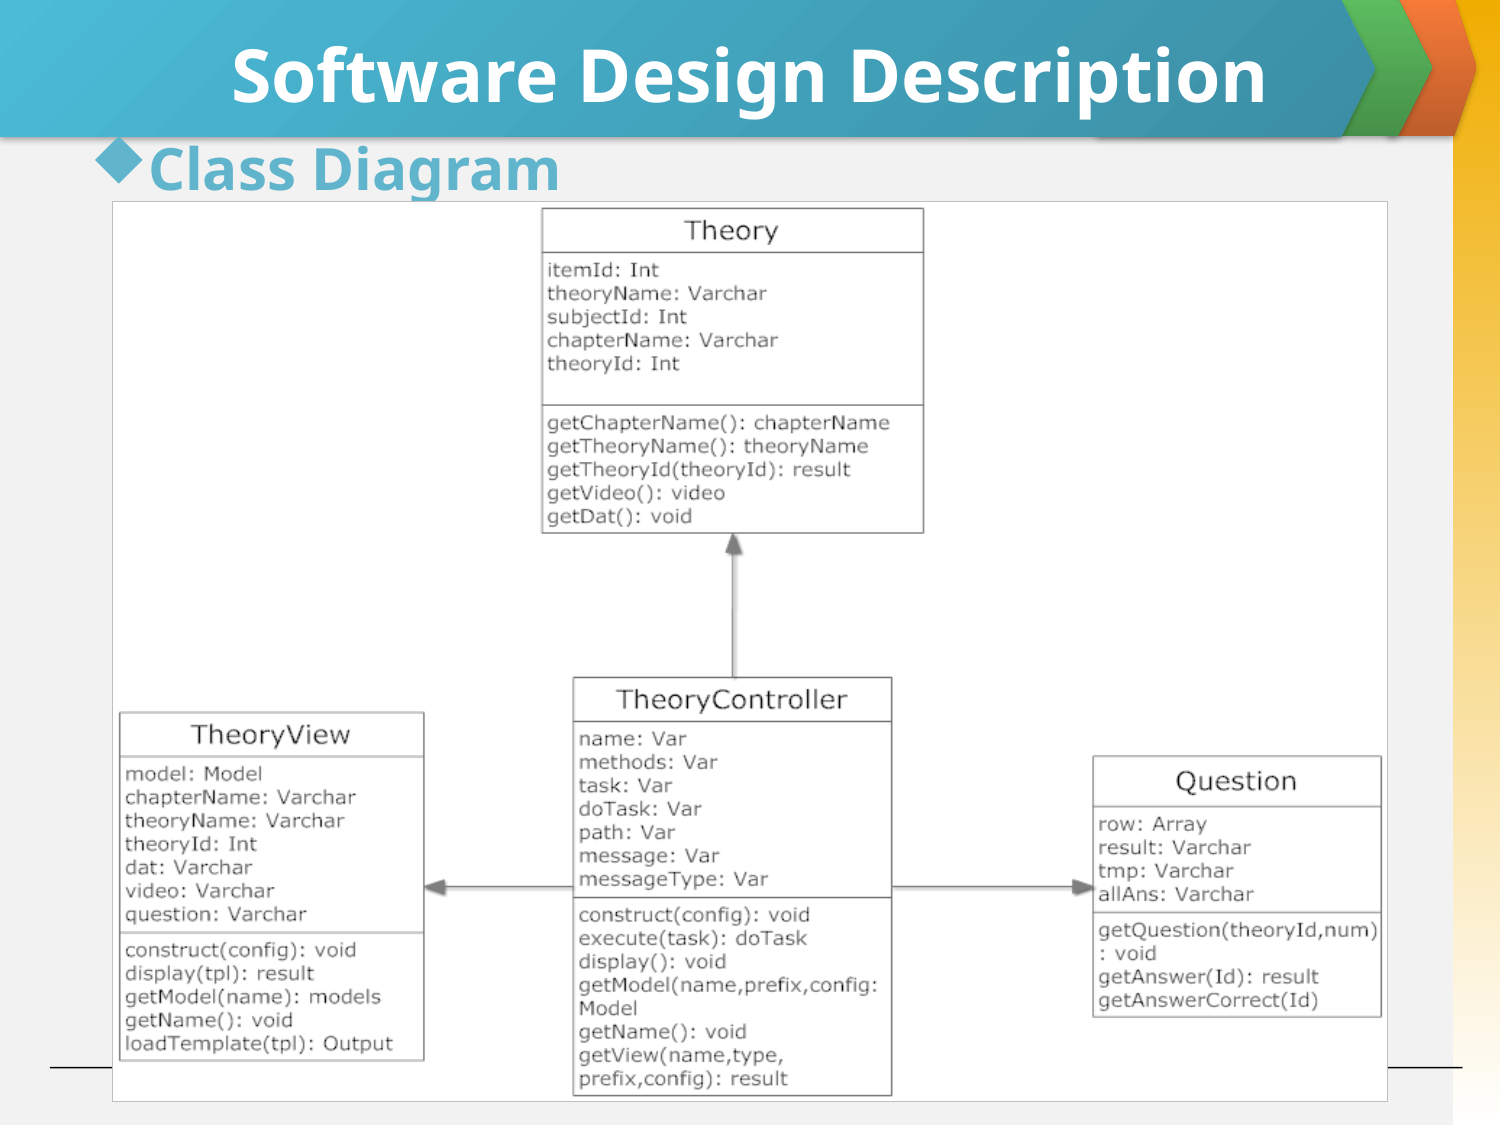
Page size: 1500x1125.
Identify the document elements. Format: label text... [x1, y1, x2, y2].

title Software Design Description [75, 21, 1425, 124]
picture [112, 201, 1388, 1102]
list Class Diagram [74, 124, 1426, 956]
